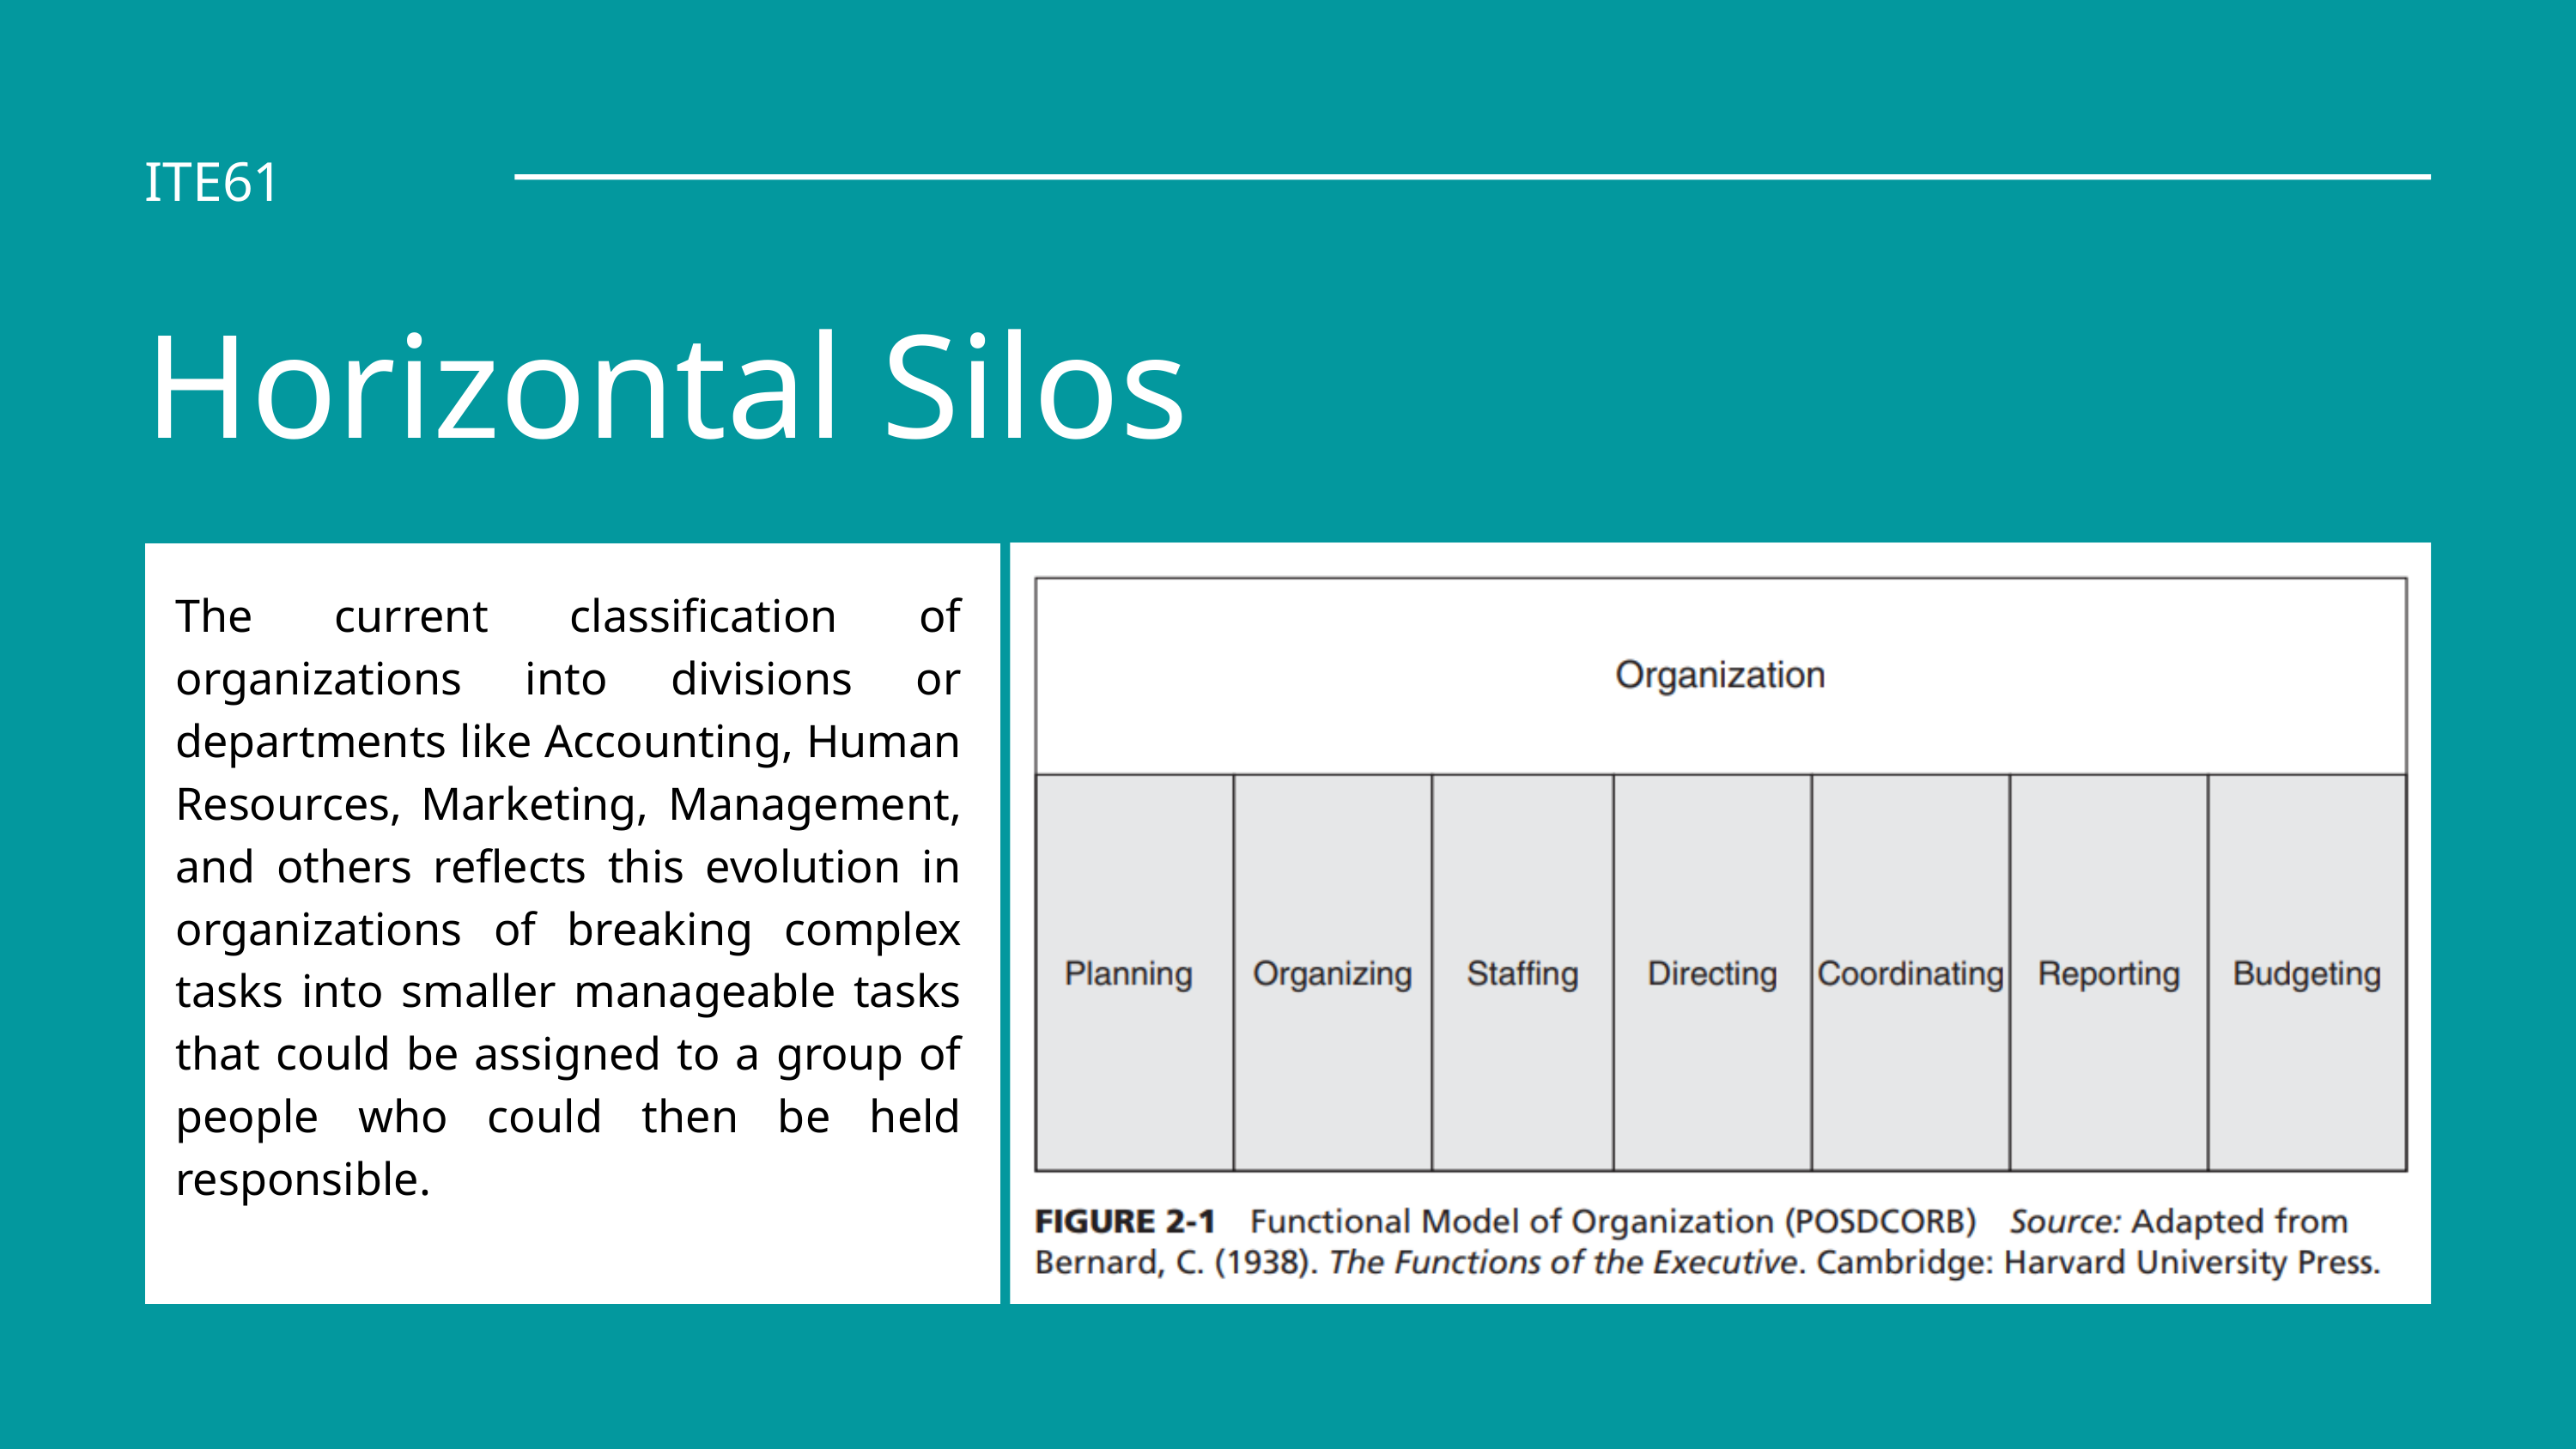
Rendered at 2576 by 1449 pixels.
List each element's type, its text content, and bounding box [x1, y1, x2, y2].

text_box [1010, 543, 2432, 1304]
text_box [144, 543, 1001, 1304]
text_box Horizontal Silos [144, 309, 1415, 467]
text_box ITE61 [144, 136, 471, 212]
